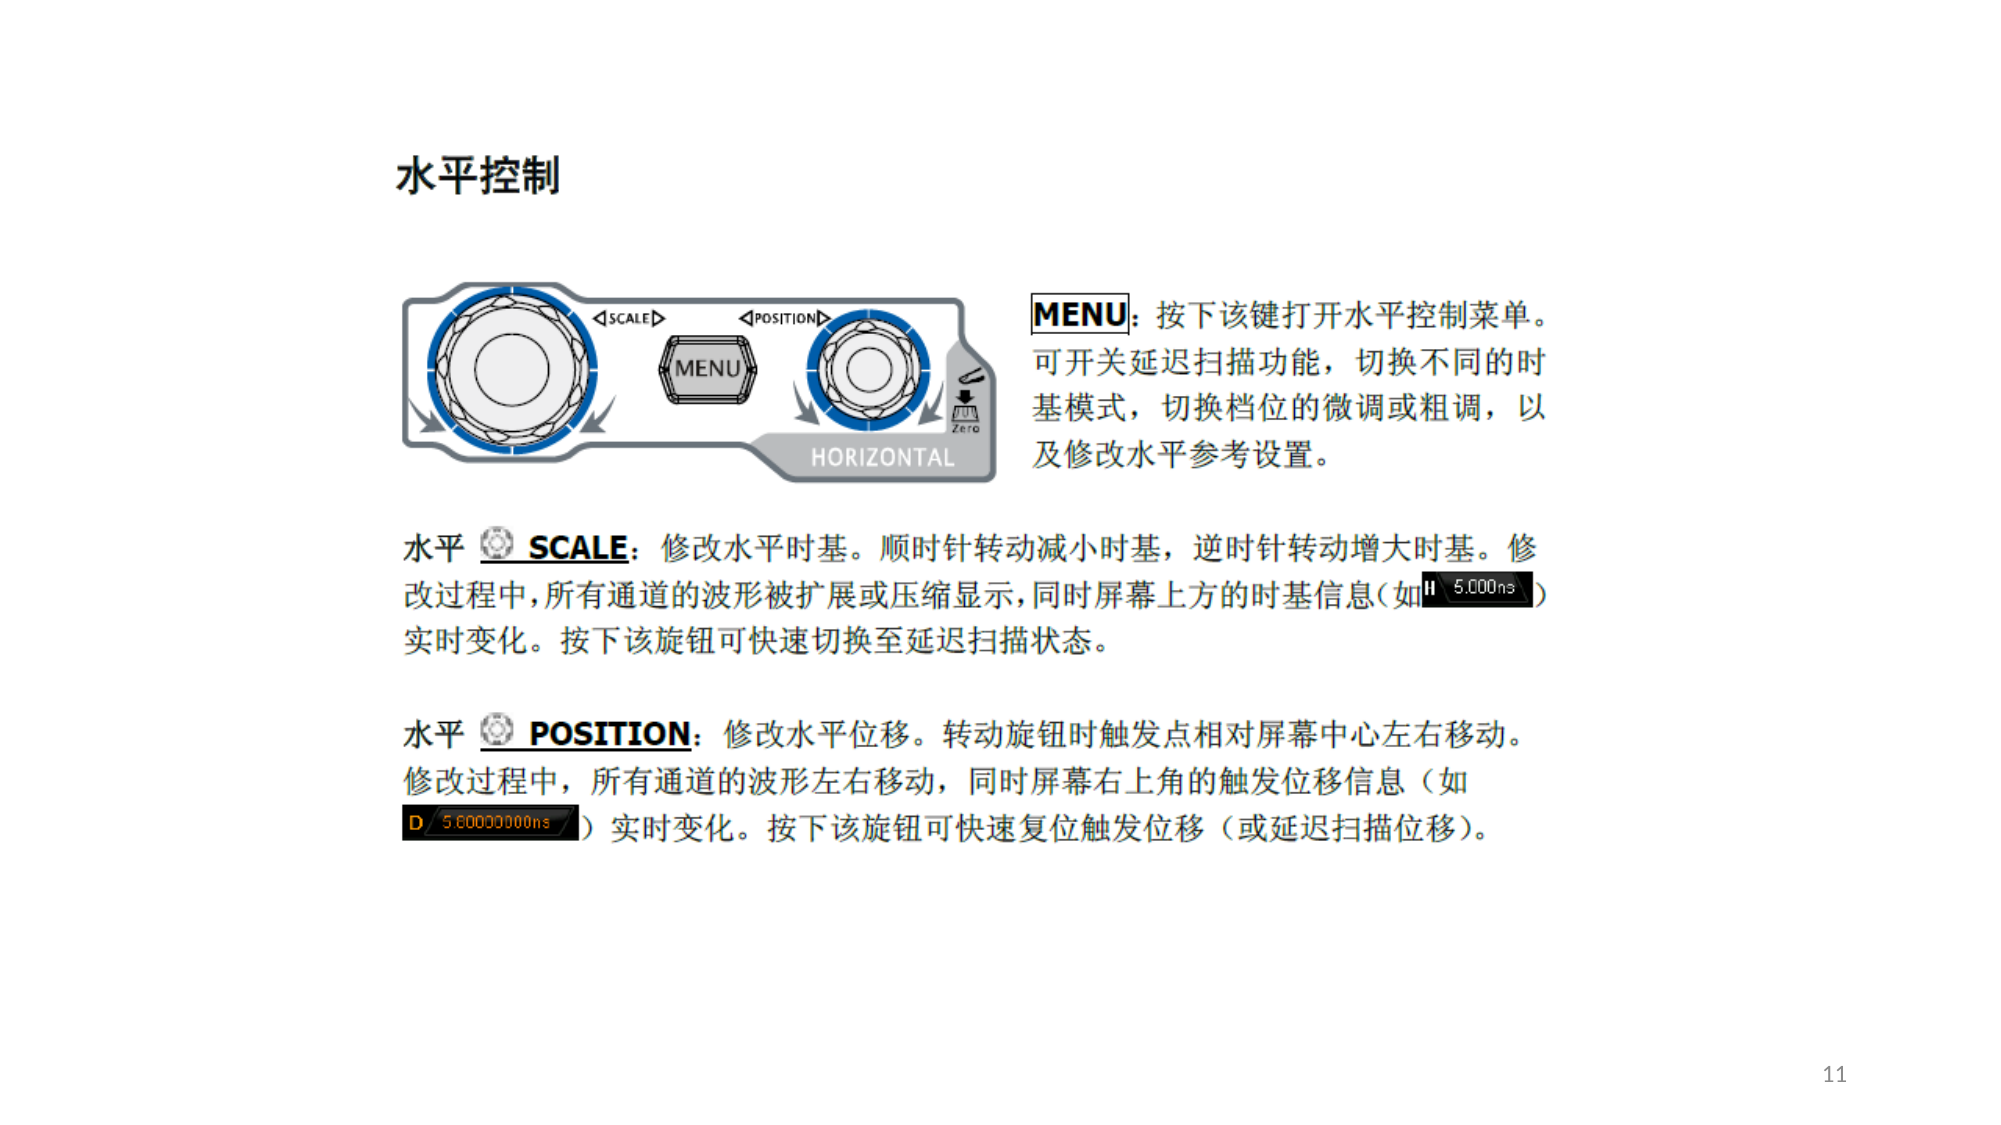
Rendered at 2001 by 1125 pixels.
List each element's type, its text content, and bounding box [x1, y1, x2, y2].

picture [390, 140, 1563, 880]
slide_number 11 [1412, 1042, 1863, 1103]
